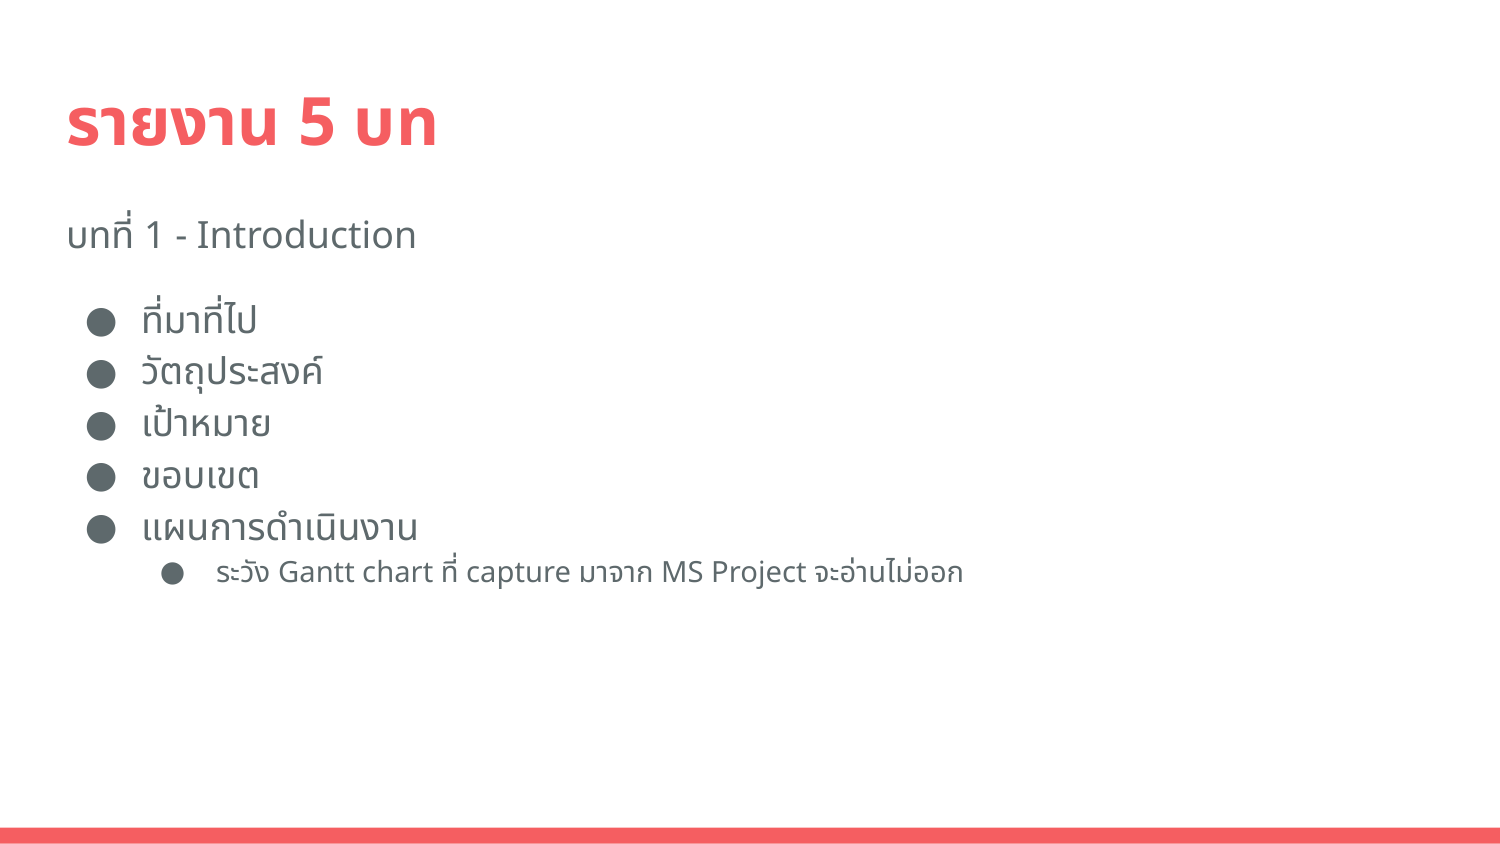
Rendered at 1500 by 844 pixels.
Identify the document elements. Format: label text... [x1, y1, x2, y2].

title รายงาน 5 บท [51, 64, 1449, 167]
list บทที่ 1 - Introduction ที่มาที่ไป วัตถุประสงค์ เป้าหมาย ขอบเขต แผนการดำเนินงาน ระวัง Gantt chart ที่ capture มาจาก MS Project จะอ่านไม่ออก [51, 189, 1449, 750]
